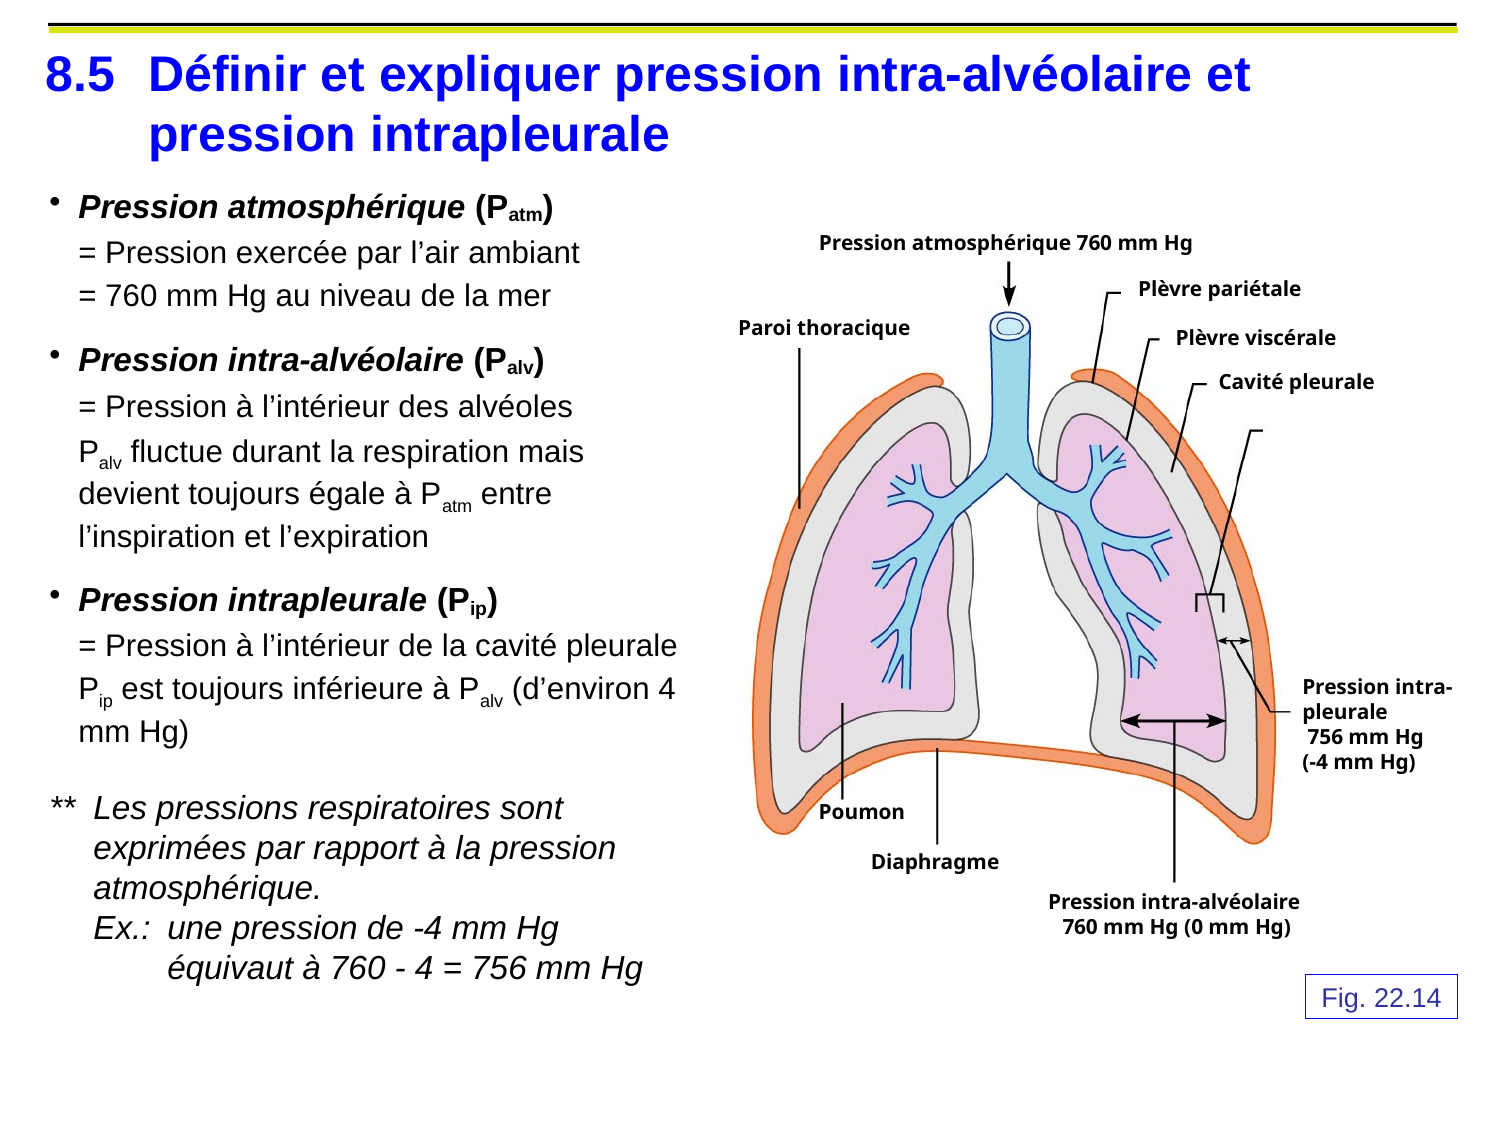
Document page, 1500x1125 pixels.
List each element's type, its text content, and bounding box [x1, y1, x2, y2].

text_box Fig. 22.14 [1305, 989, 1458, 1019]
text_box Pression atmosphérique (Patm) = Pression exercée par l’air ambiant = 760 mm Hg au niveau de la mer Pression intra-alvéolaire (Palv) = Pression à l’intérieur des alvéoles Palv fluctue durant la respiration mais devient toujours égale à Patm entre l’inspiration et l’expiration Pression intrapleurale (Pip) = Pression à l’intérieur de la cavité pleurale Pip est toujours inférieure à Palv (d’environ 4 mm Hg) ** Les pressions respiratoires sont exprimées par rapport à la pression atmosphérique. Ex.: une pression de -4 mm Hg équivaut à 760 - 4 = 756 mm Hg [34, 169, 709, 998]
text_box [712, 209, 1500, 980]
text_box 8.5 Définir et expliquer pression intra-alvéolaire et pression intrapleurale [31, 34, 1463, 169]
